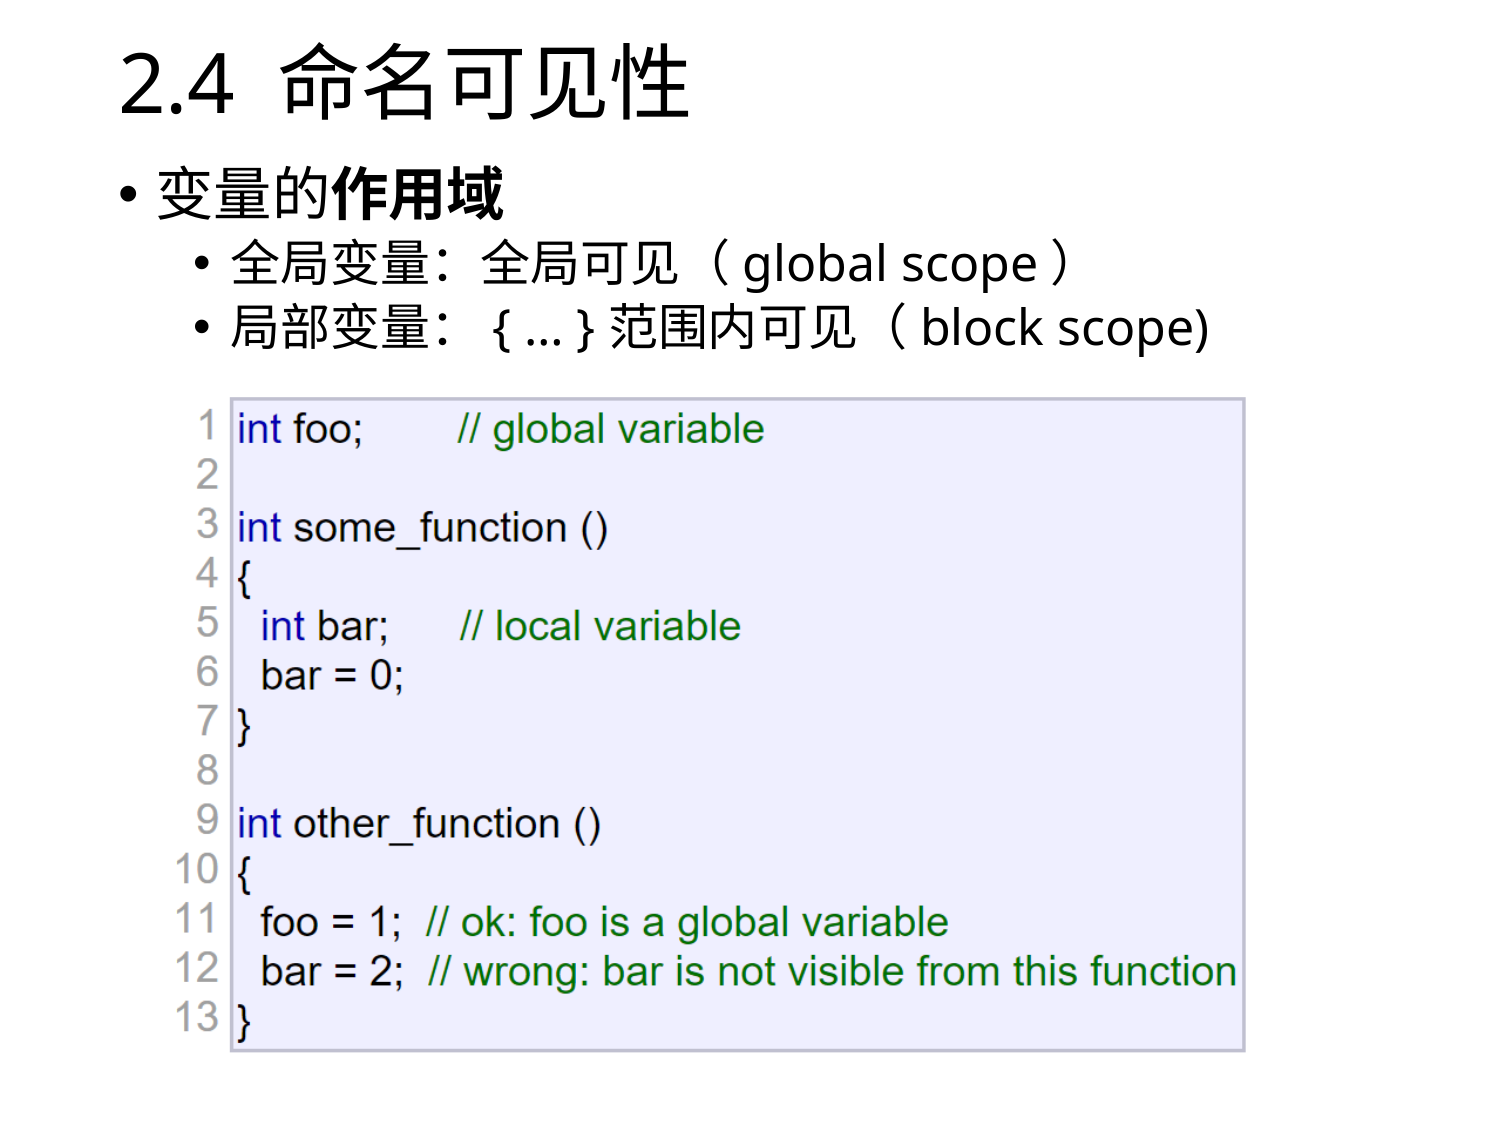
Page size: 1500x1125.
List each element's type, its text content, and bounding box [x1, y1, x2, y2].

title 2.4 命名可见性 [103, 27, 1397, 145]
picture [176, 389, 1255, 1063]
list 变量的作用域 全局变量：全局可见（global scope） 局部变量：{ … }范围内可见（block scope) [103, 157, 1397, 1040]
